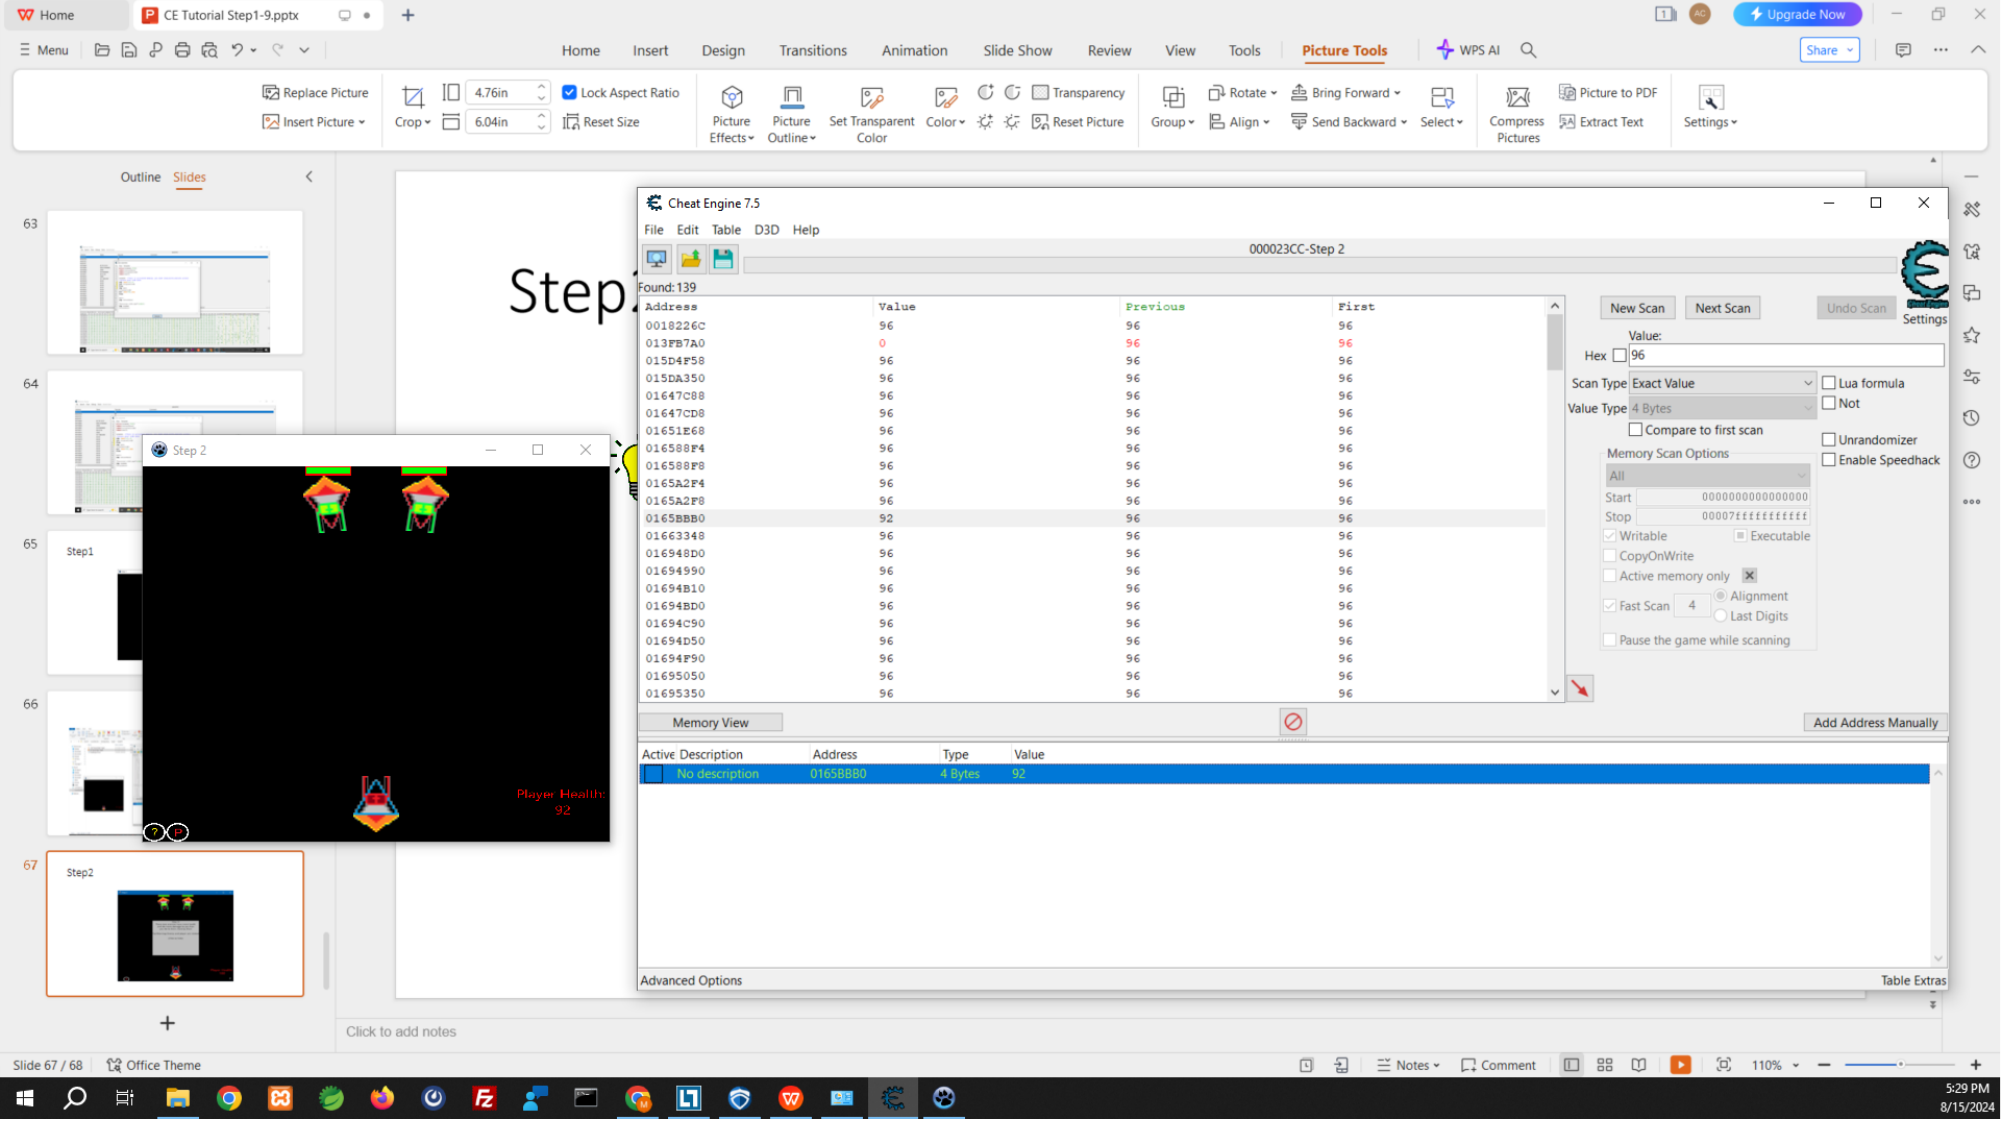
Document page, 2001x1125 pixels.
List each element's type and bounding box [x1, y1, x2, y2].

list [0, 0, 2000, 1119]
